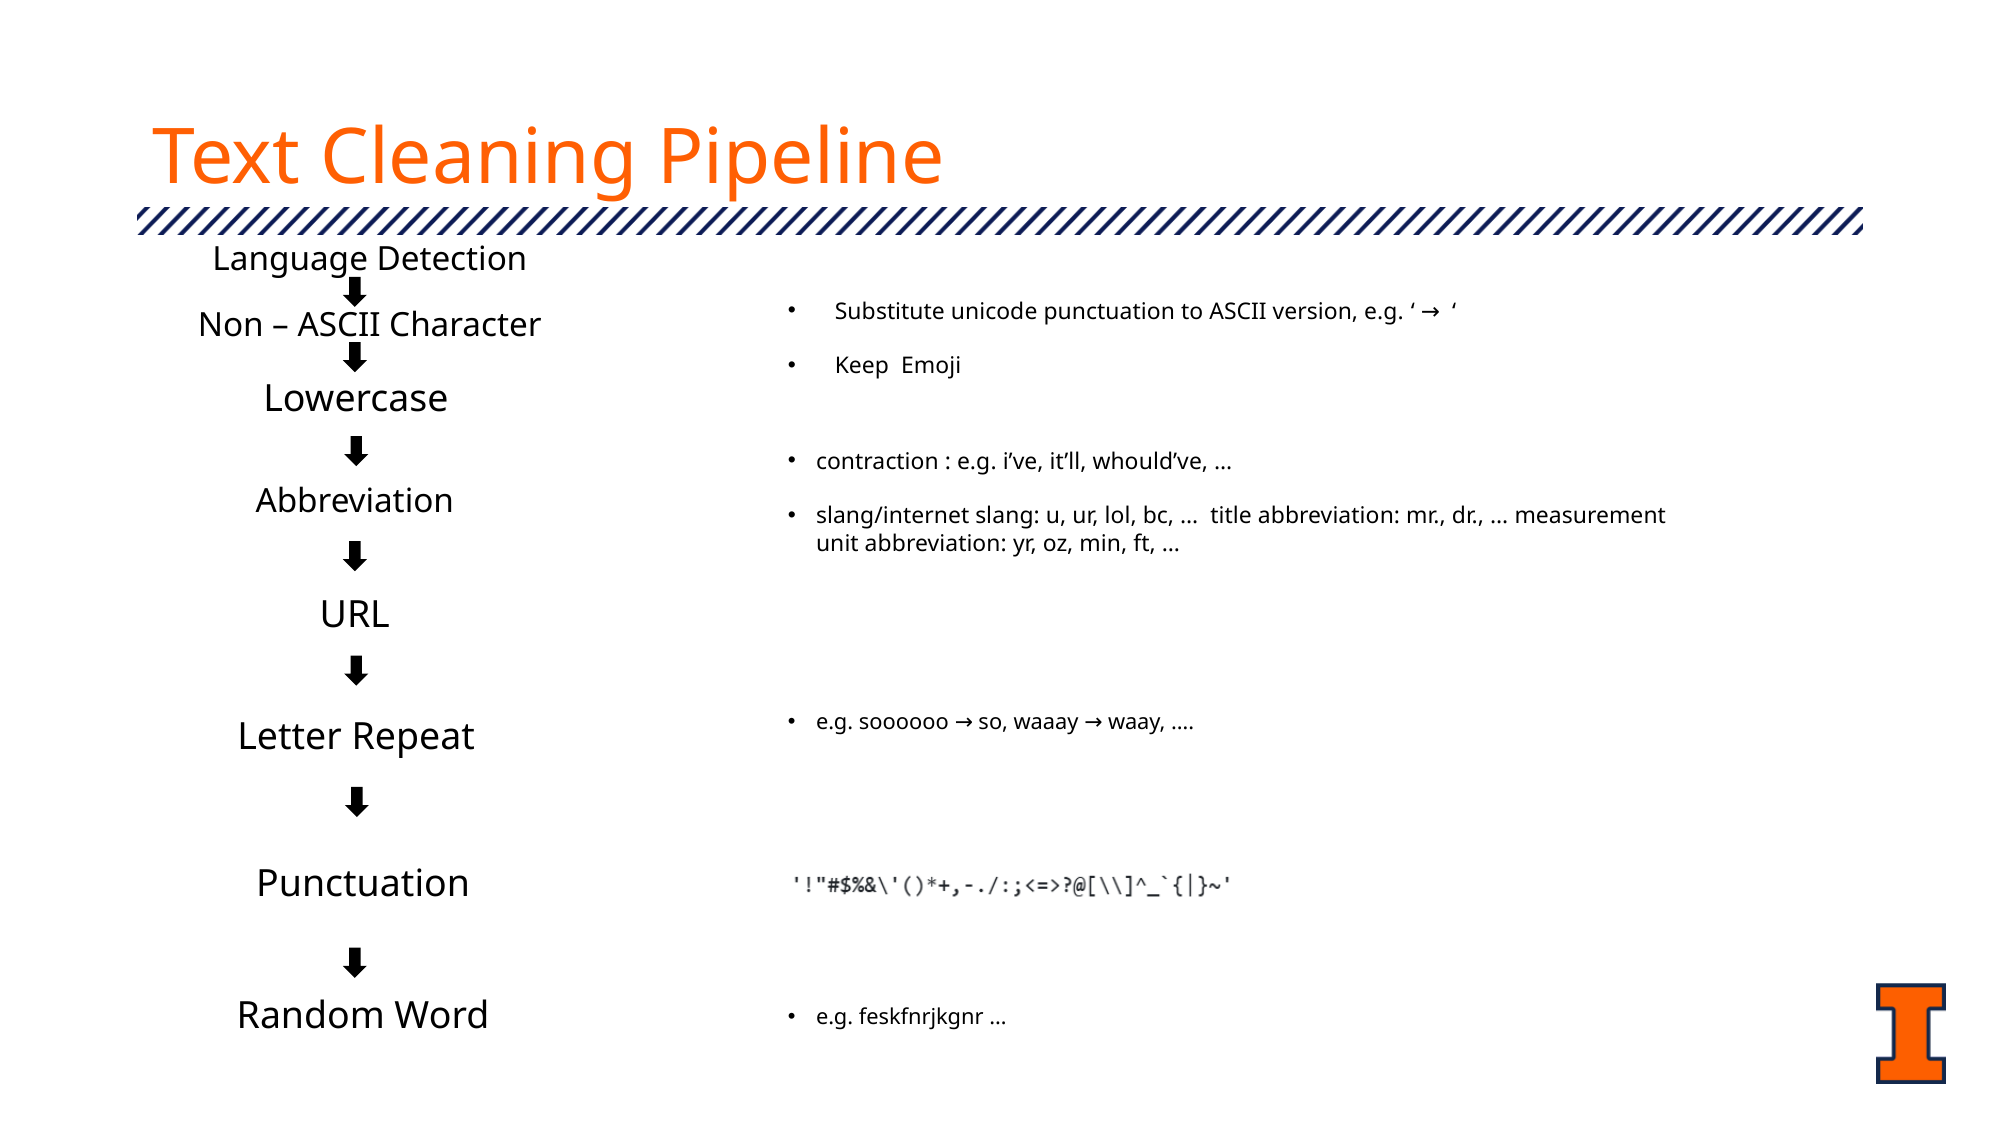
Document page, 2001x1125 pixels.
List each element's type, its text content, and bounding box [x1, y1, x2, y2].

text_box [848, 358, 1760, 594]
text_box e.g. feskfnrjkgnr … [773, 995, 1703, 1037]
picture [137, 208, 1863, 235]
text_box [342, 947, 367, 978]
text_box [342, 276, 367, 307]
text_box Language Detection [137, 233, 603, 285]
text_box Letter Repeat [207, 709, 505, 770]
text_box Lowercase [216, 371, 496, 430]
text_box contraction : e.g. i’ve, it’ll, whould’ve, … slang/internet slang: u, ur, lol, bc, … title abbreviation: mr., dr., … measurement unit abbreviation: yr, oz, min, ft, … [773, 438, 1703, 591]
picture [1876, 983, 1946, 1084]
text_box [344, 786, 369, 818]
list Non – ASCII Character [137, 300, 603, 352]
text_box Punctuation [206, 856, 520, 927]
text_box [342, 342, 367, 371]
text_box [342, 541, 367, 572]
title Text Cleaning Pipeline [137, 109, 1863, 208]
text_box Random Word [191, 988, 535, 1063]
text_box URL [180, 587, 530, 656]
text_box Substitute unicode punctuation to ASCII version, e.g. ‘ → ‘ Keep Emoji [773, 288, 1685, 386]
text_box [344, 655, 369, 686]
text_box Abbreviation [206, 476, 503, 528]
text_box e.g. soooooo → so, waaay → waay, …. [773, 700, 1703, 742]
text_box [344, 436, 369, 467]
picture [783, 864, 1239, 903]
